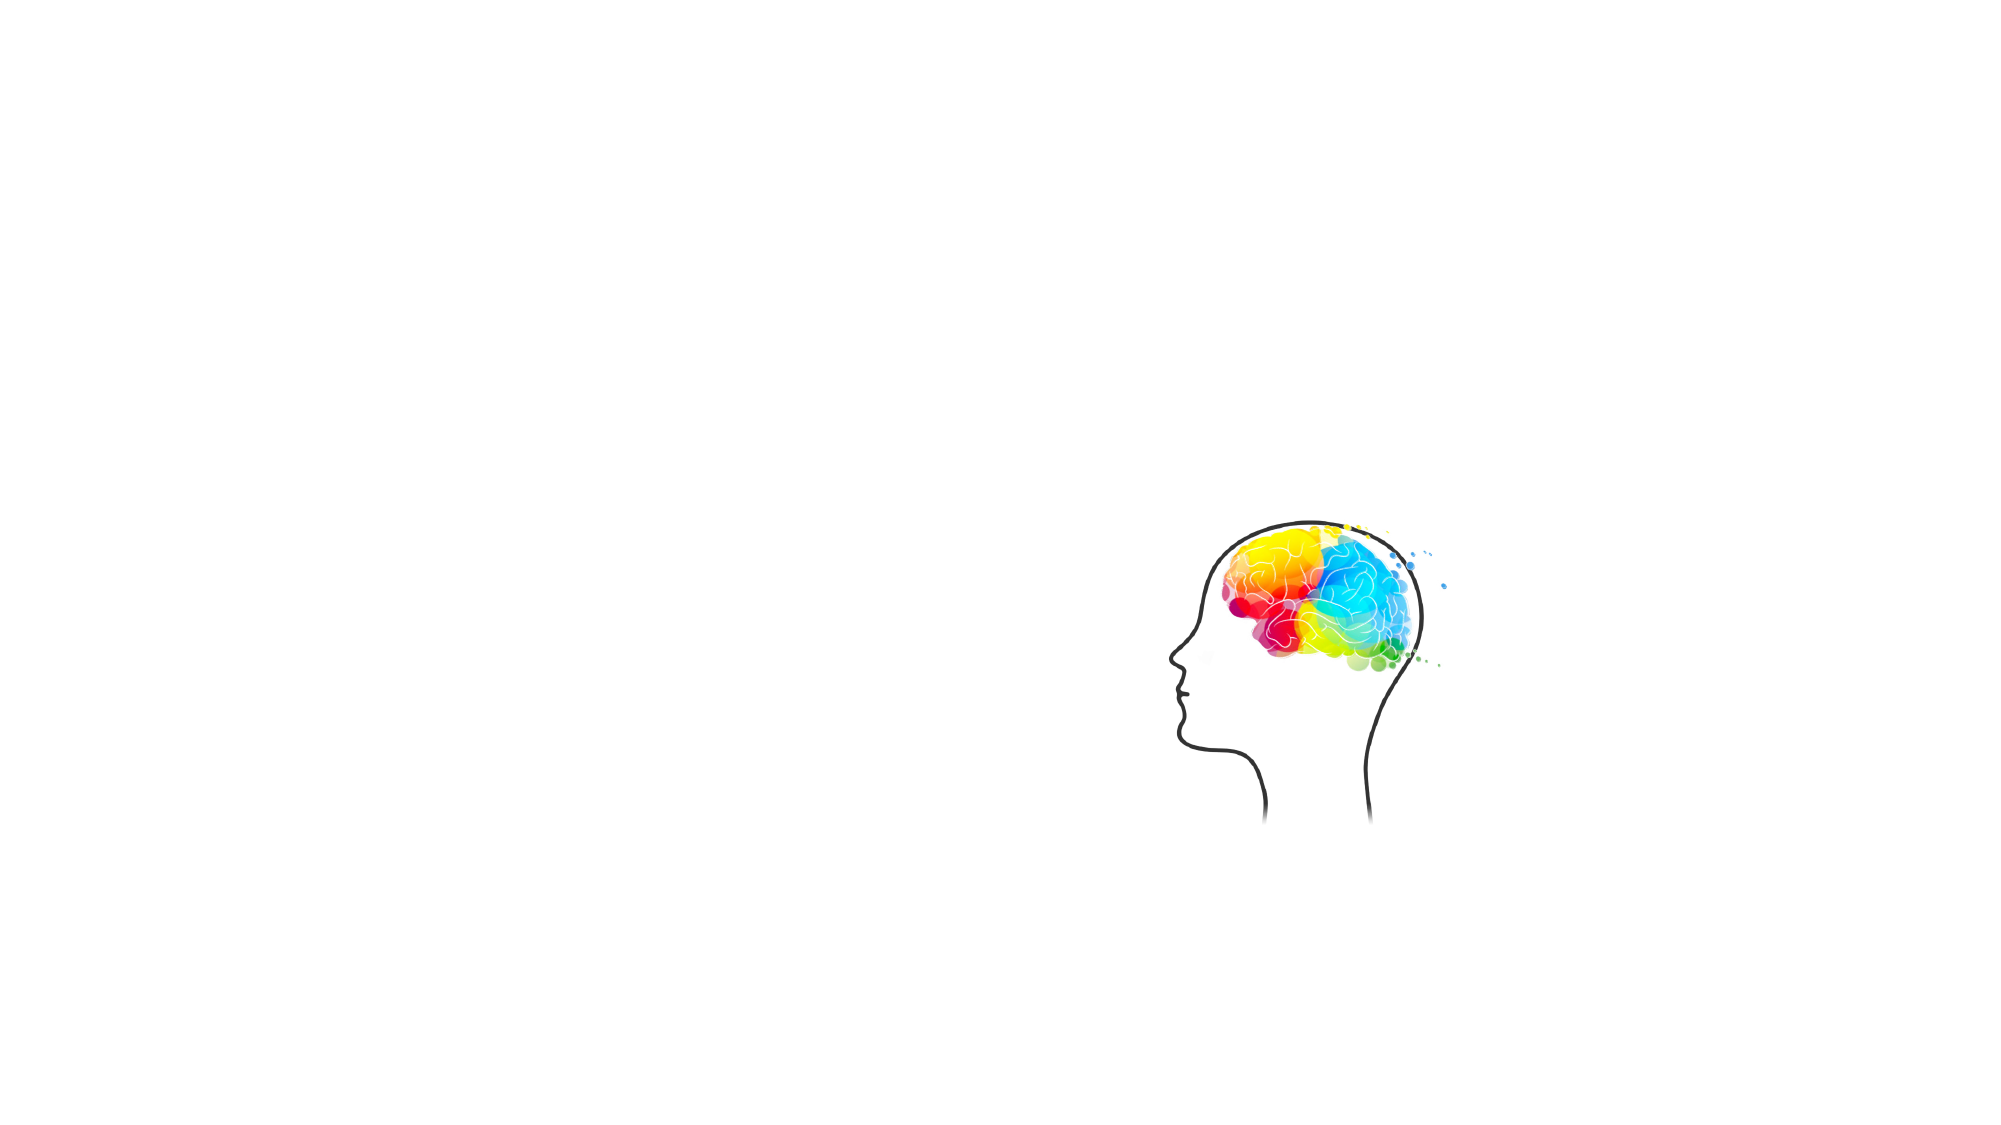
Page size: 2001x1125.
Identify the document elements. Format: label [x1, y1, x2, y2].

picture [1142, 453, 1503, 841]
